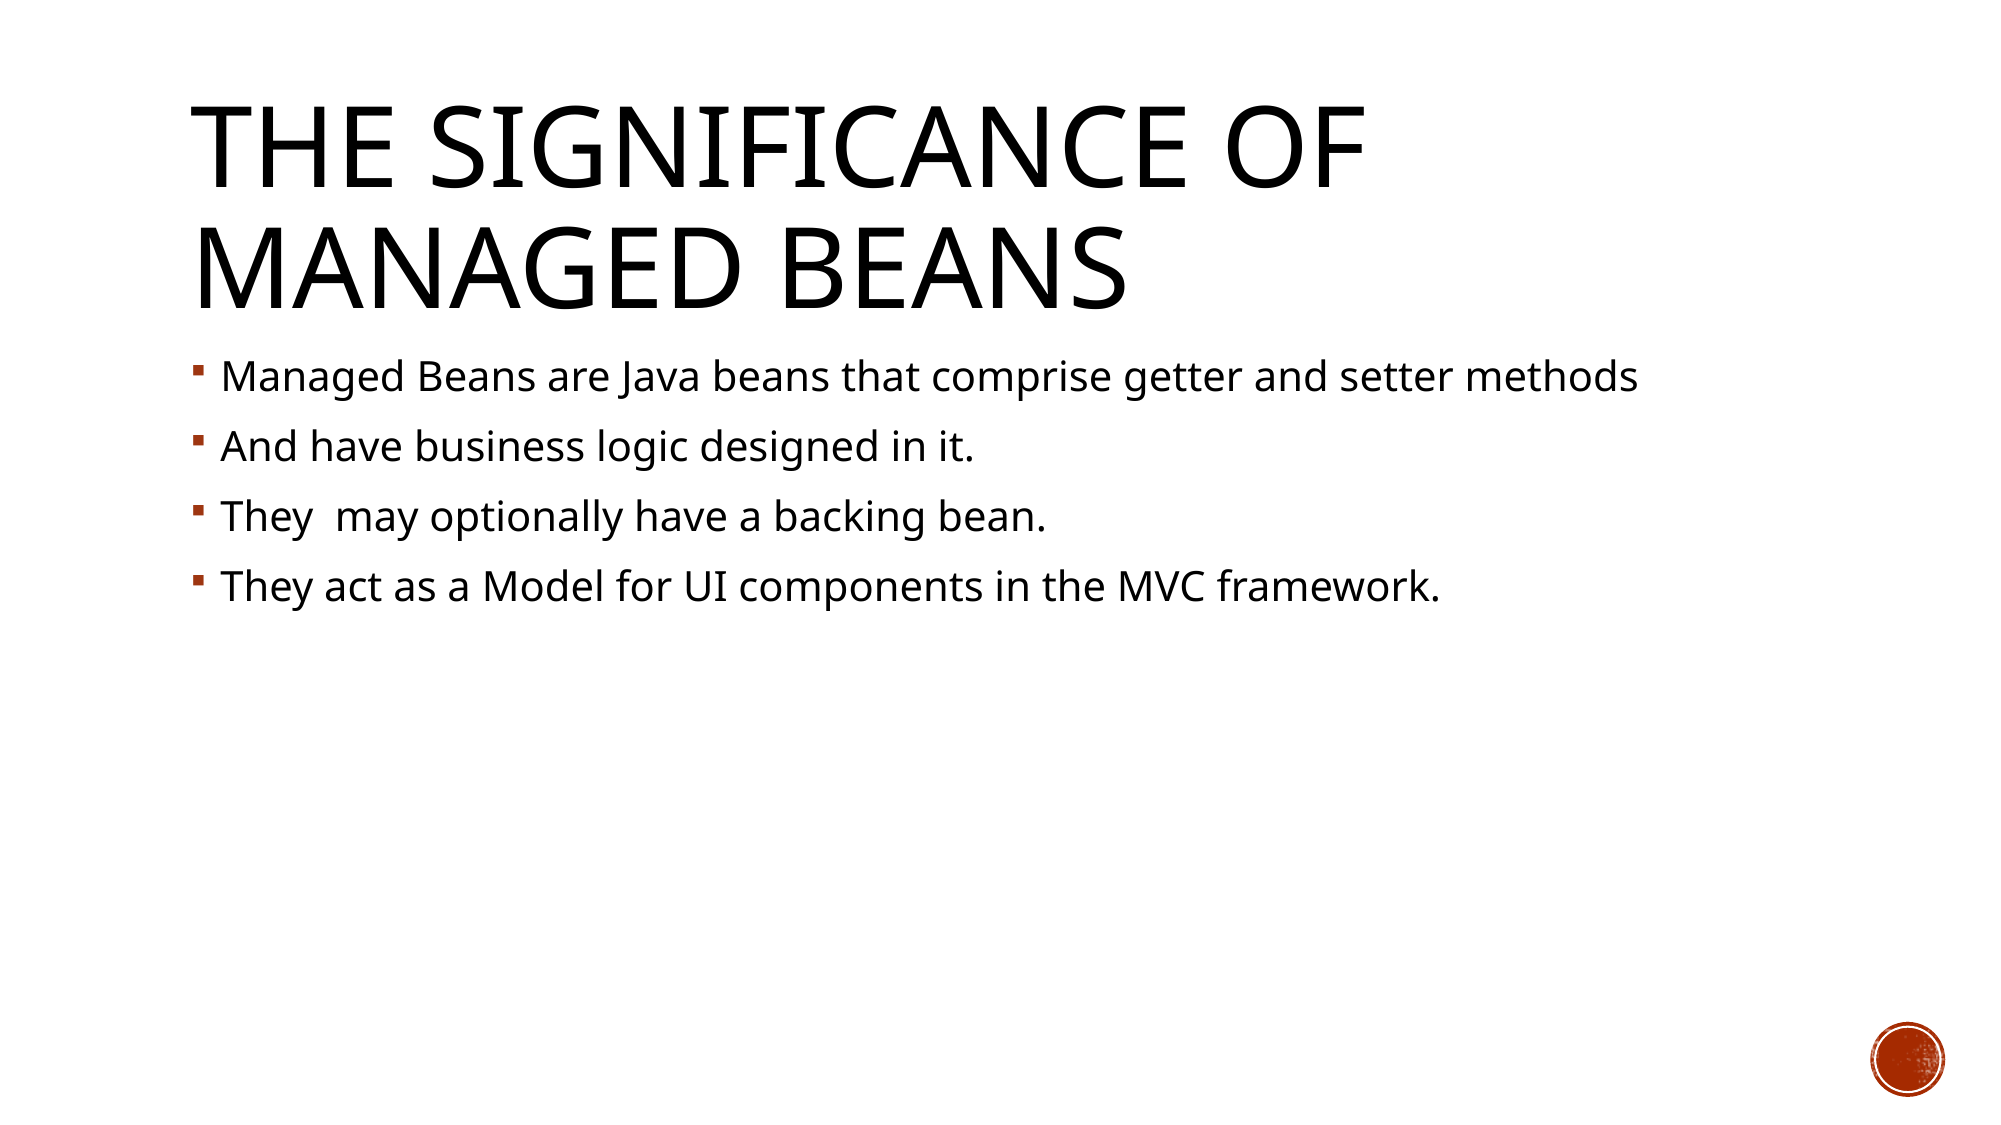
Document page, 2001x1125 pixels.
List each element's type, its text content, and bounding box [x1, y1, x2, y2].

title the significance of managed beans [175, 79, 1826, 344]
list Managed Beans are Java beans that comprise getter and setter methods And have business logic designed in it. They may optionally have a backing bean. They act as a Model for UI components in the MVC framework. [175, 348, 1826, 1013]
